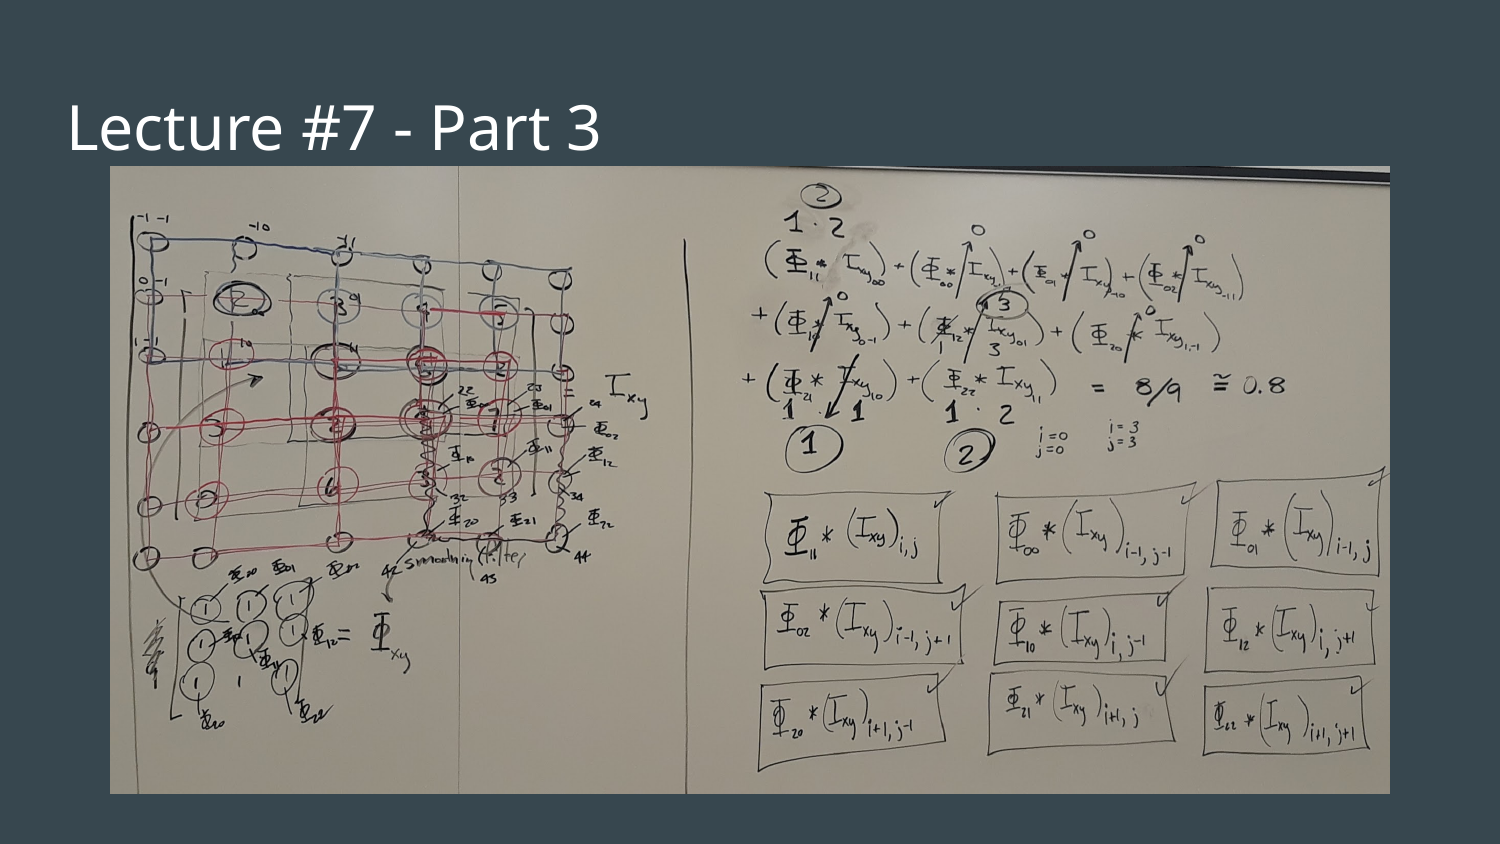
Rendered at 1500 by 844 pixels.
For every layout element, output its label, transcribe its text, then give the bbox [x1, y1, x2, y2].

picture [110, 166, 1390, 794]
title Lecture #7 - Part 3 [51, 72, 1449, 167]
